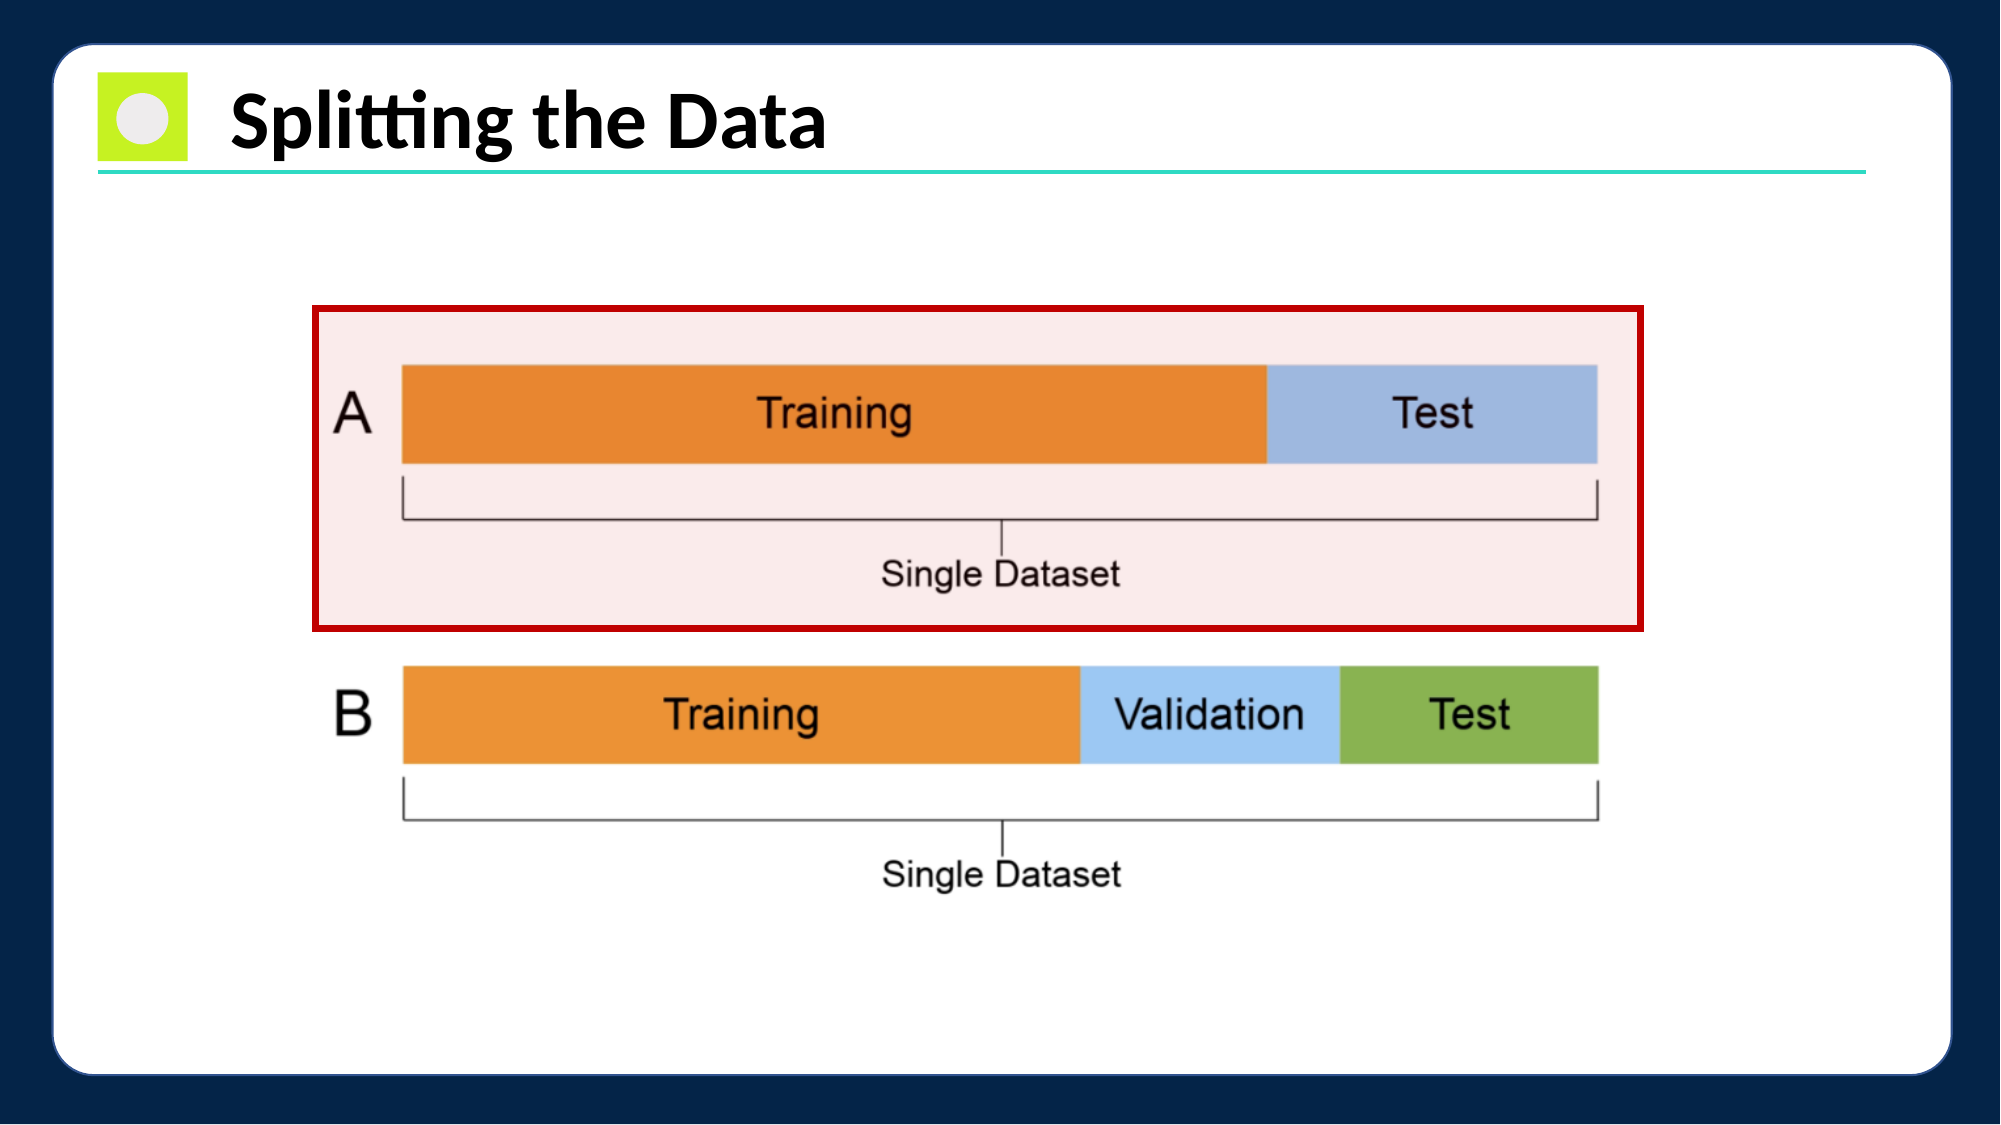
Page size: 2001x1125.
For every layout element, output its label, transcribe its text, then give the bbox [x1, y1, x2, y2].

text_box Splitting the Data [215, 57, 844, 173]
text_box [314, 308, 1641, 346]
picture [290, 346, 1641, 907]
